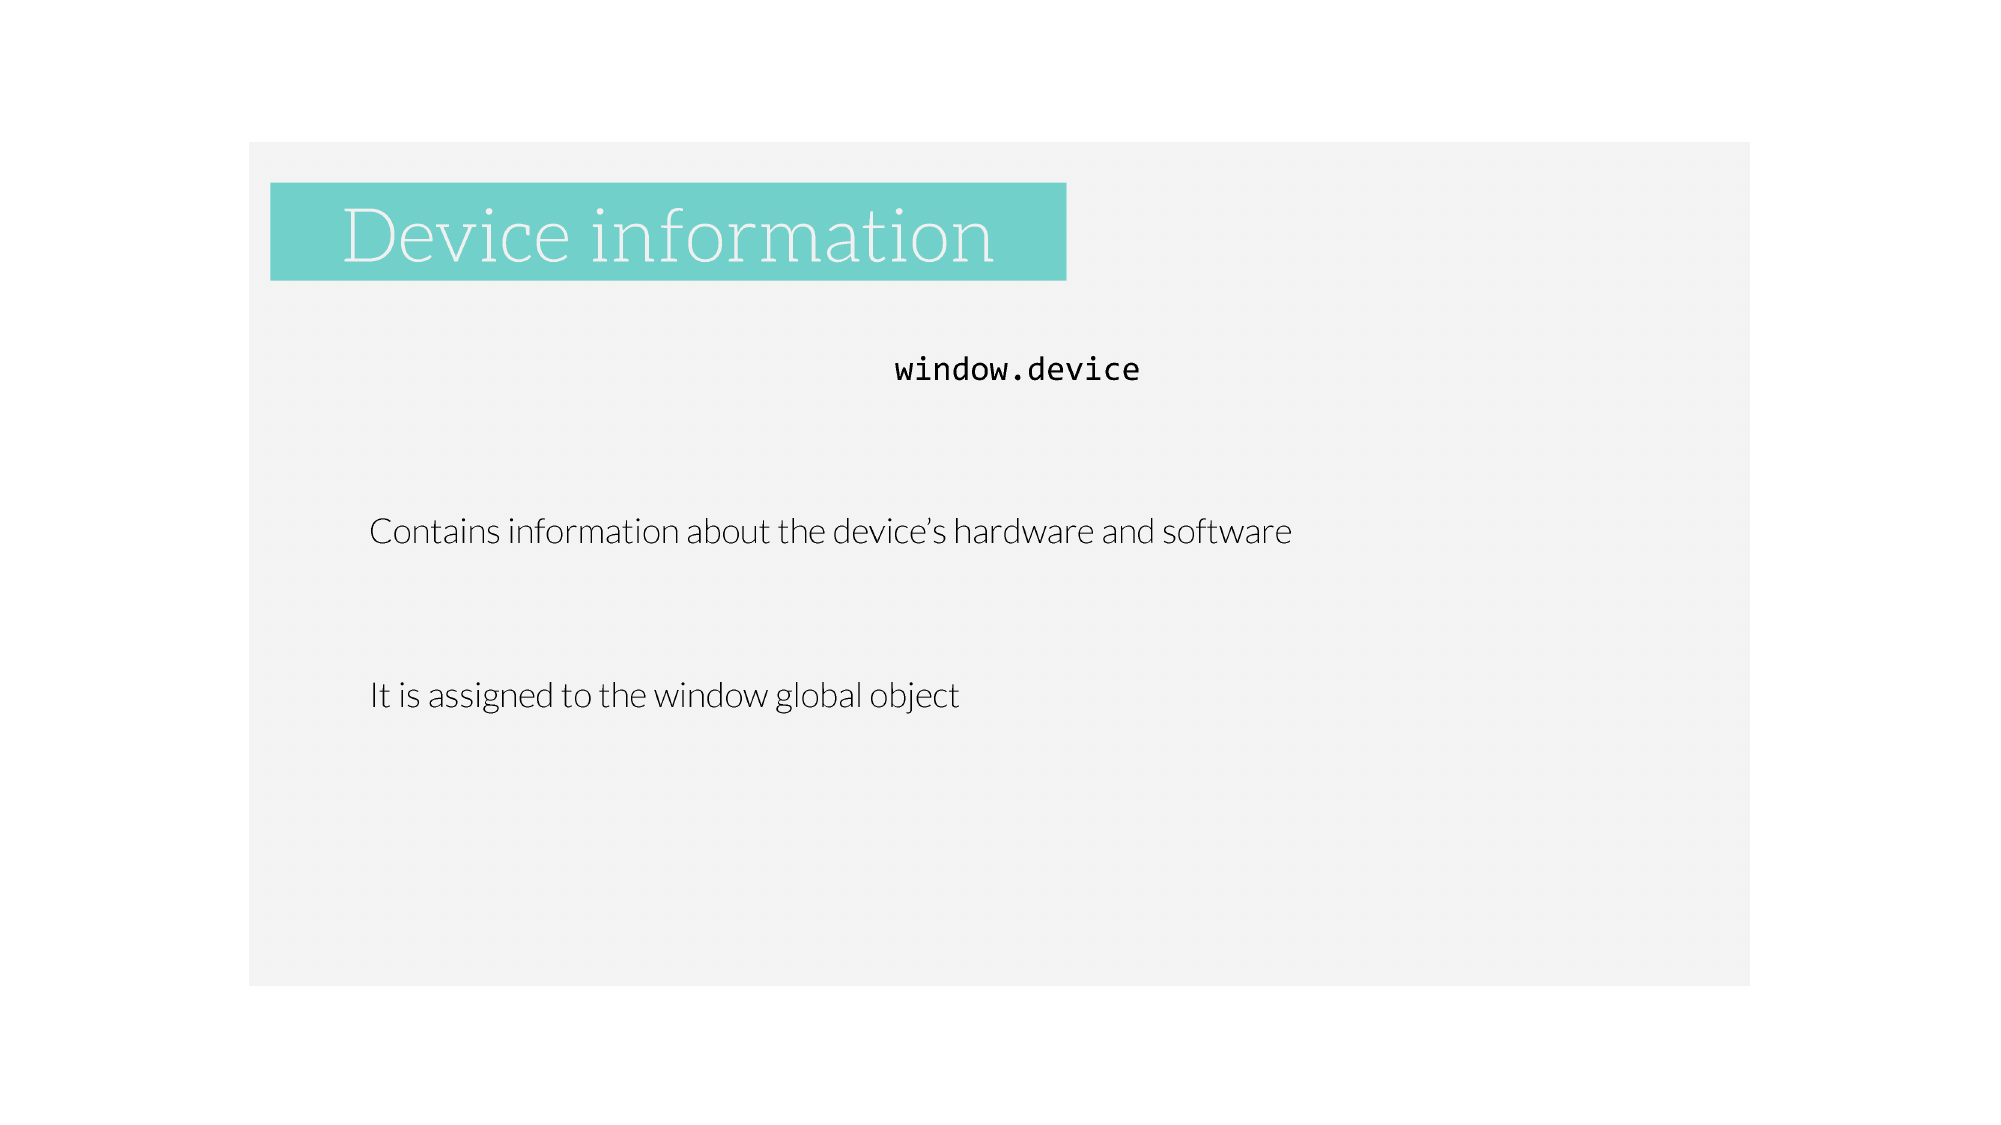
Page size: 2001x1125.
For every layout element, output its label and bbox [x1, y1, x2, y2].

picture [249, 142, 1750, 986]
